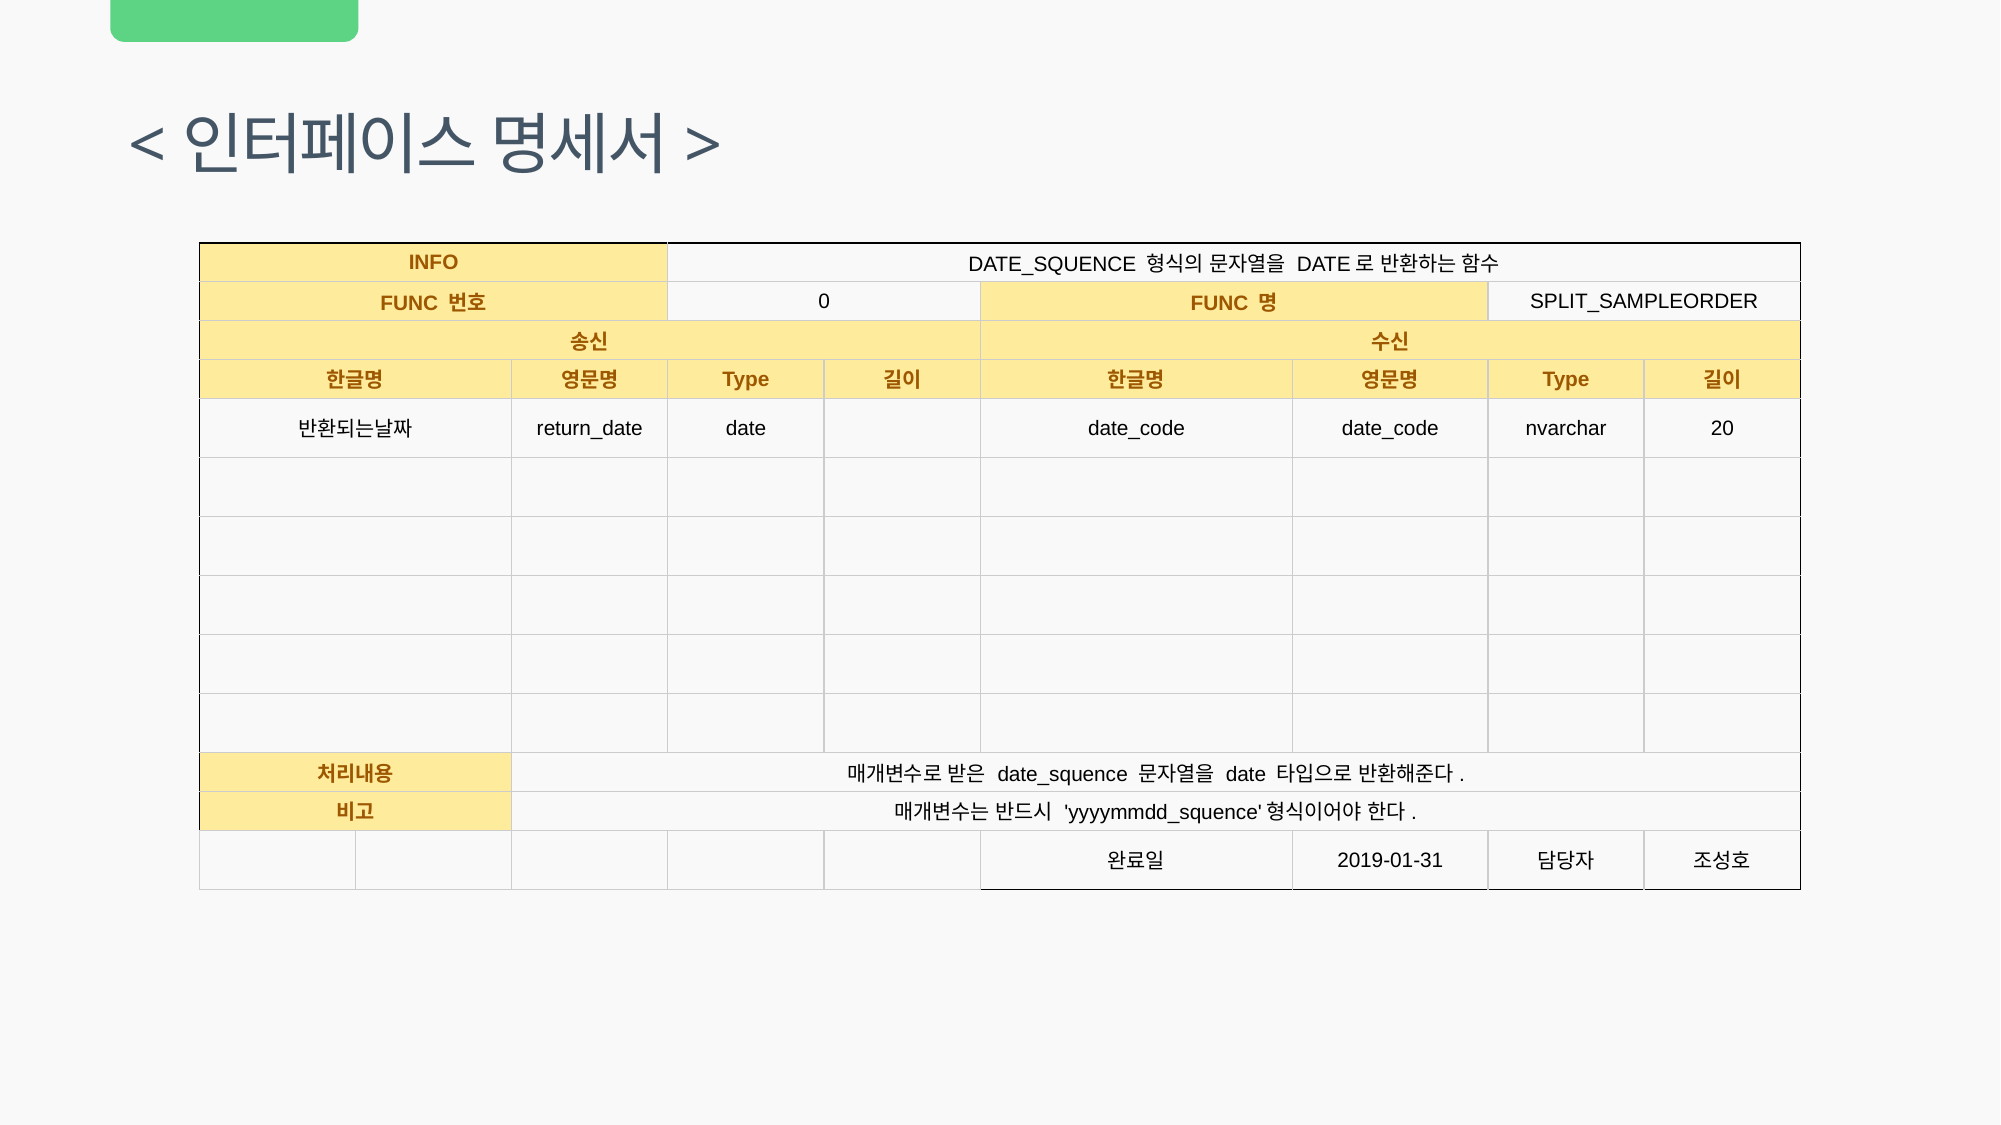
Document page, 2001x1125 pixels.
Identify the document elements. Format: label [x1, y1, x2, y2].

table_cell [200, 282, 667, 320]
table_cell [1489, 458, 1643, 516]
table_cell [1489, 282, 1800, 320]
table_cell [825, 458, 980, 516]
table_cell [512, 360, 667, 398]
table_cell [1645, 399, 1800, 457]
table_cell [200, 831, 355, 889]
table_cell [512, 792, 1800, 830]
table_cell [668, 831, 823, 889]
table_cell [1645, 458, 1800, 516]
table_cell [981, 282, 1487, 320]
table_cell [1645, 831, 1800, 889]
table_cell [668, 399, 823, 457]
table_cell [200, 792, 511, 830]
table_cell [1489, 831, 1643, 889]
table_cell [1645, 694, 1800, 752]
table_cell [825, 694, 980, 752]
text_box [110, 94, 742, 190]
table_cell [1293, 360, 1487, 398]
table_cell [1489, 360, 1643, 398]
text_box [109, 0, 360, 43]
table_cell [981, 635, 1292, 693]
table_cell [668, 282, 980, 320]
table_cell [668, 458, 823, 516]
table_cell [825, 360, 980, 398]
table_cell [200, 321, 980, 359]
table_cell [200, 360, 511, 398]
table_cell [825, 399, 980, 457]
table_cell [668, 517, 823, 575]
table_cell [512, 831, 667, 889]
table_cell [825, 517, 980, 575]
table_cell [1489, 694, 1643, 752]
table_cell [668, 635, 823, 693]
table_cell [1293, 399, 1487, 457]
table_cell [668, 360, 823, 398]
table_cell [512, 517, 667, 575]
table_cell [356, 831, 511, 889]
table_cell [200, 399, 511, 457]
table_cell [1293, 517, 1487, 575]
table_cell [668, 576, 823, 634]
table_cell [981, 517, 1292, 575]
table_header [668, 244, 1800, 281]
table_cell [512, 576, 667, 634]
table_cell [1293, 635, 1487, 693]
table_cell [512, 399, 667, 457]
table_cell [512, 753, 1800, 791]
table_cell [981, 360, 1292, 398]
table_cell [1293, 694, 1487, 752]
table_cell [200, 517, 511, 575]
table_cell [512, 694, 667, 752]
table_cell [981, 458, 1292, 516]
table_cell [981, 321, 1800, 359]
table_cell [981, 576, 1292, 634]
table_cell [200, 694, 511, 752]
table_cell [1489, 517, 1643, 575]
table_cell [512, 635, 667, 693]
table_cell [1293, 458, 1487, 516]
table_cell [1645, 360, 1800, 398]
table_cell [981, 399, 1292, 457]
table_cell [1489, 635, 1643, 693]
table_cell [1293, 576, 1487, 634]
table_cell [1645, 517, 1800, 575]
table_cell [981, 831, 1292, 889]
table_cell [1645, 576, 1800, 634]
table_cell [825, 635, 980, 693]
table_cell [200, 458, 511, 516]
table_header [200, 244, 667, 281]
table_cell [200, 635, 511, 693]
table_cell [200, 576, 511, 634]
table_cell [512, 458, 667, 516]
table_cell [1489, 399, 1643, 457]
table_cell [200, 753, 511, 791]
table_cell [1293, 831, 1487, 889]
table_cell [668, 694, 823, 752]
table_cell [1489, 576, 1643, 634]
table_cell [981, 694, 1292, 752]
table_cell [825, 576, 980, 634]
table_cell [825, 831, 980, 889]
table_cell [1645, 635, 1800, 693]
